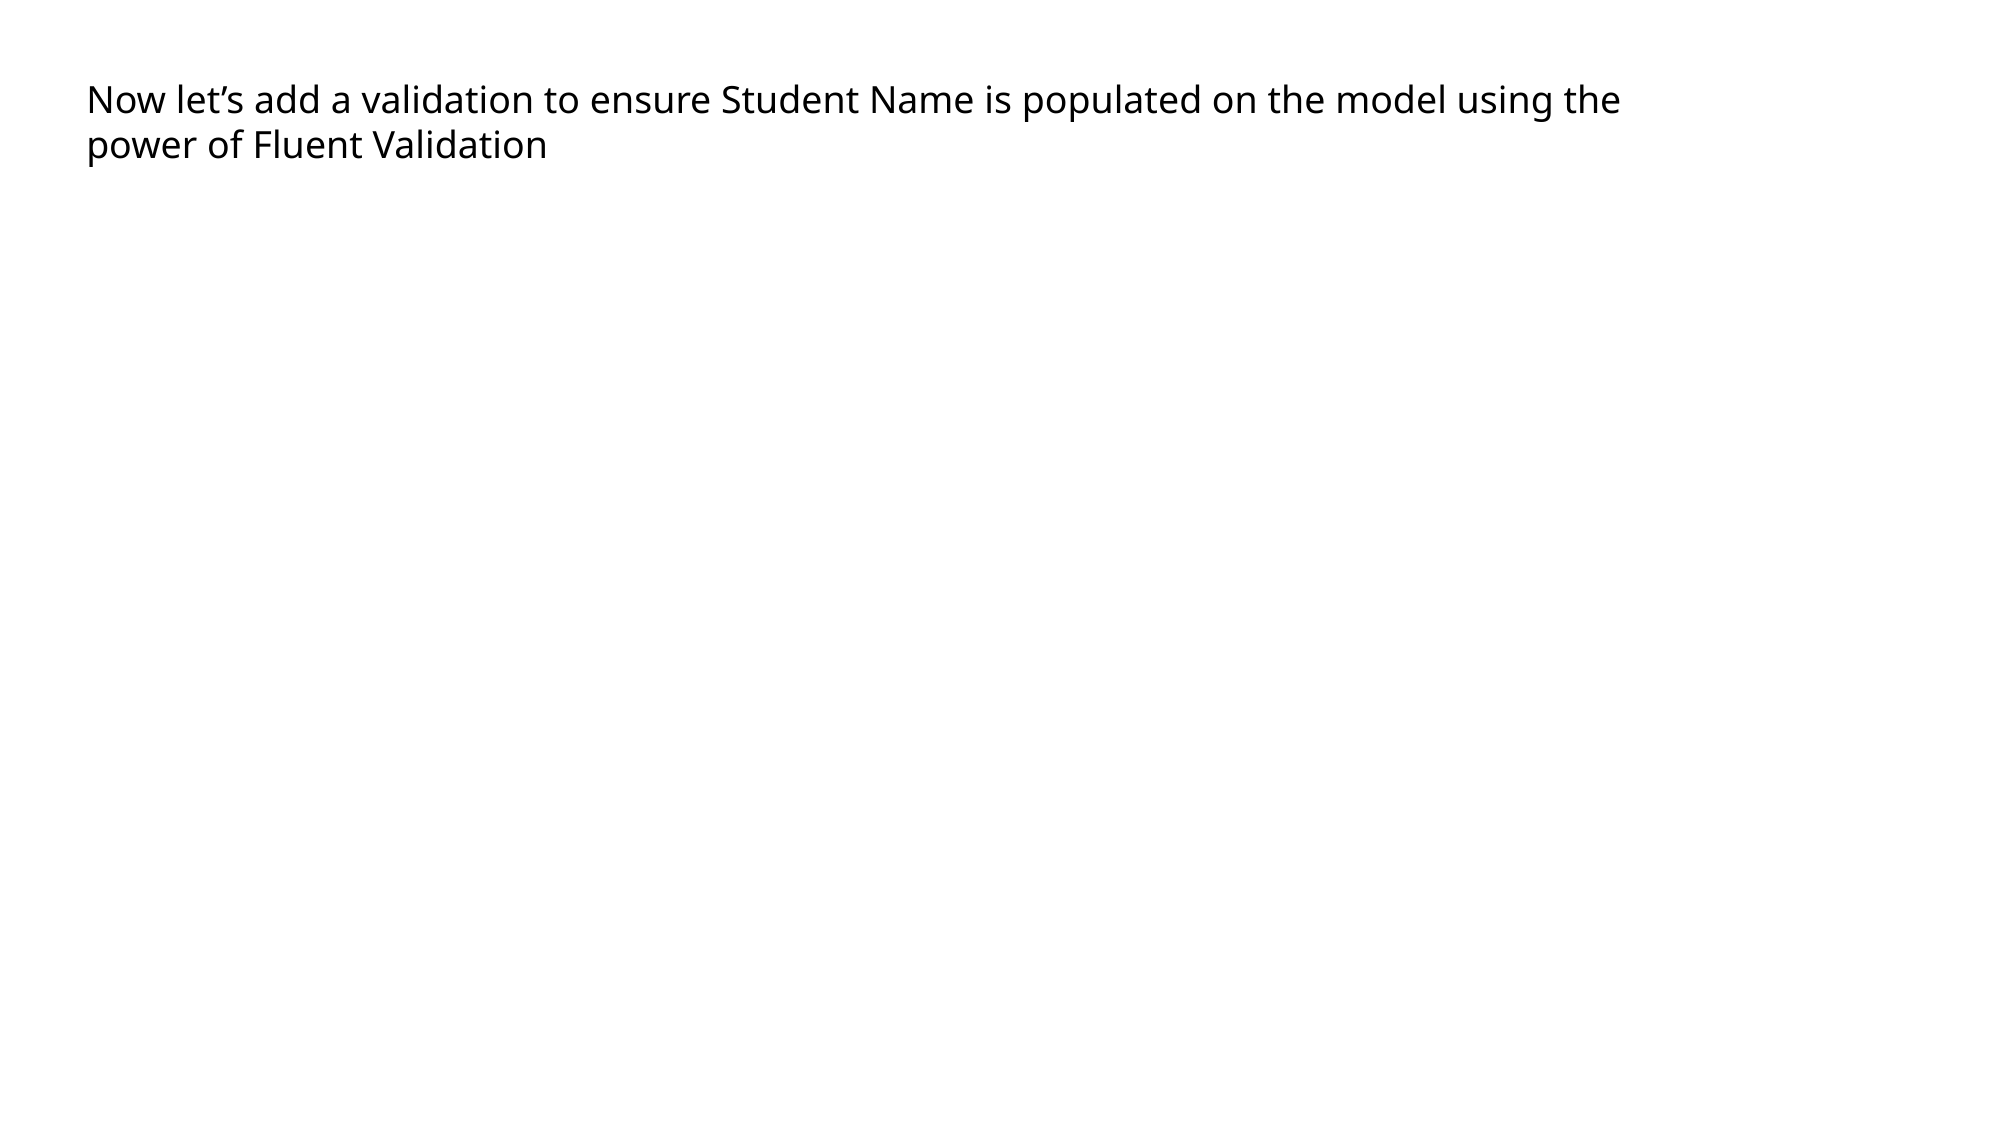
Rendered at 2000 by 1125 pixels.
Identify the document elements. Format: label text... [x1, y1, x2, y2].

text_box Now let’s add a validation to ensure Student Name is populated on the model using the power of Fluent Validation [71, 68, 1717, 174]
